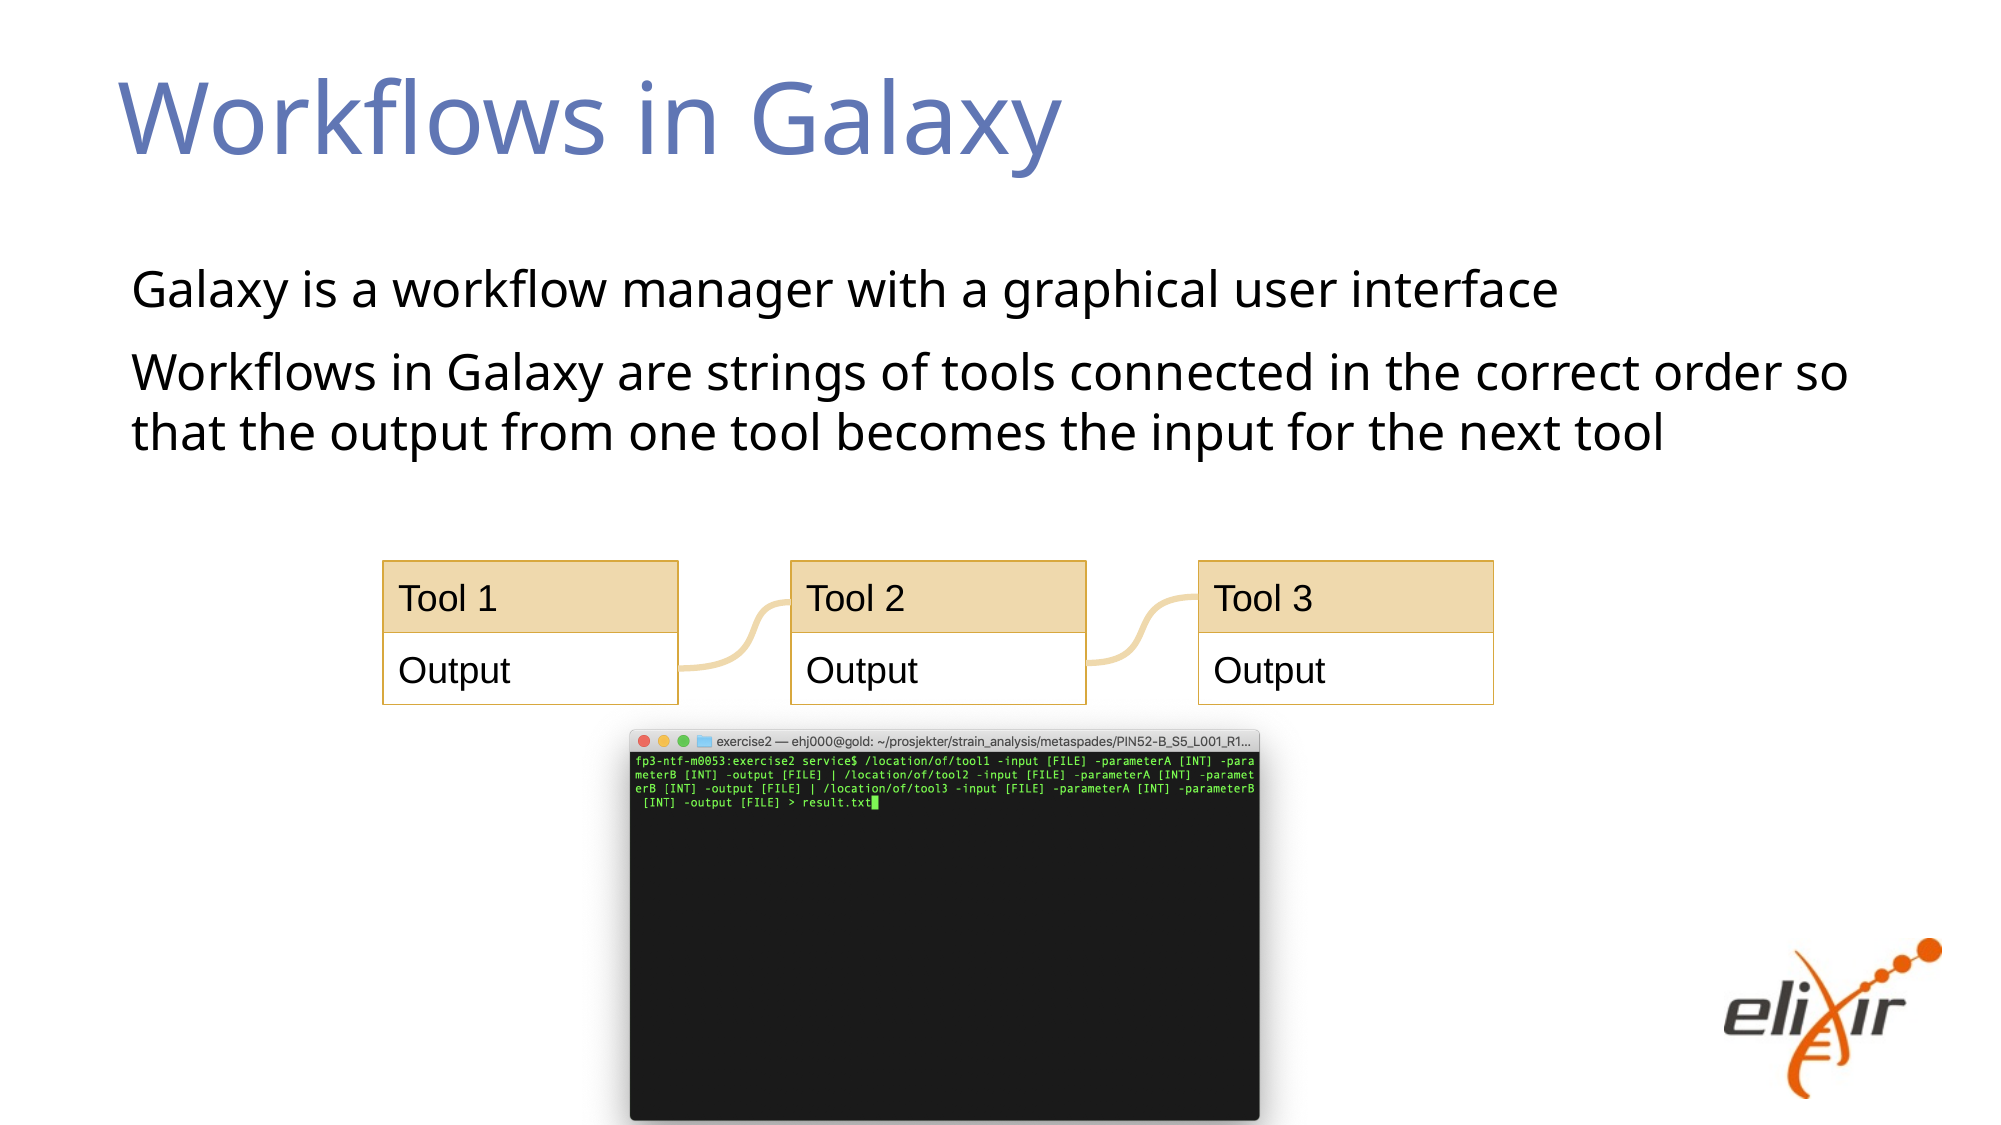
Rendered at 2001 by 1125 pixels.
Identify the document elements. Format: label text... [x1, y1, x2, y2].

text_box Galaxy is a workflow manager with a graphical user interface Workflows in Galaxy are strings of tools connected in the correct order so that the output from one tool becomes the input for the next tool [116, 250, 1902, 965]
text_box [677, 601, 791, 669]
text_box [1085, 596, 1199, 664]
title Workflows in Galaxy [117, 54, 1902, 161]
picture [574, 692, 1315, 1125]
picture [1724, 938, 1942, 1099]
